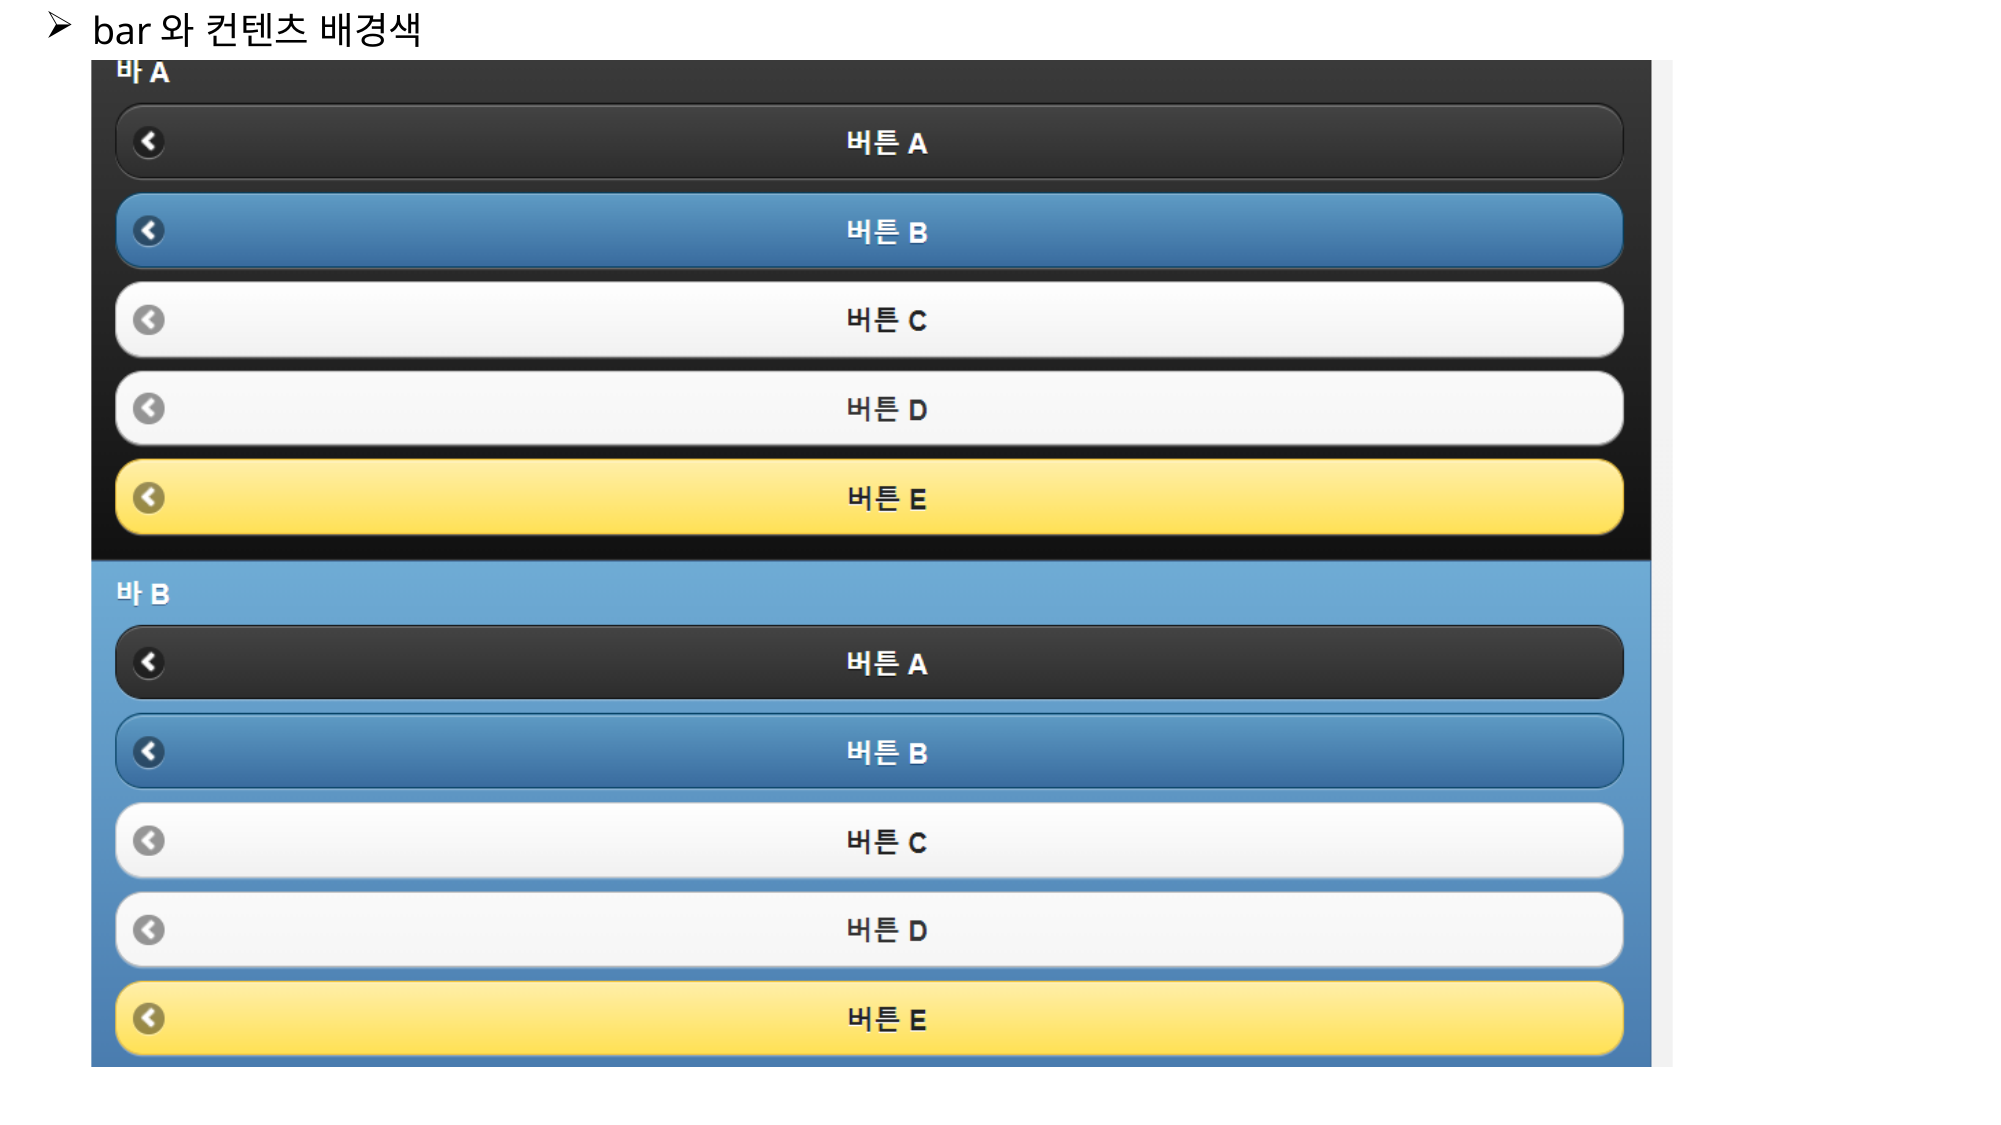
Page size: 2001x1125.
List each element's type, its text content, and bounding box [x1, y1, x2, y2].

text_box bar와 컨텐츠 배경색 [30, 0, 439, 60]
picture [91, 60, 1673, 1068]
